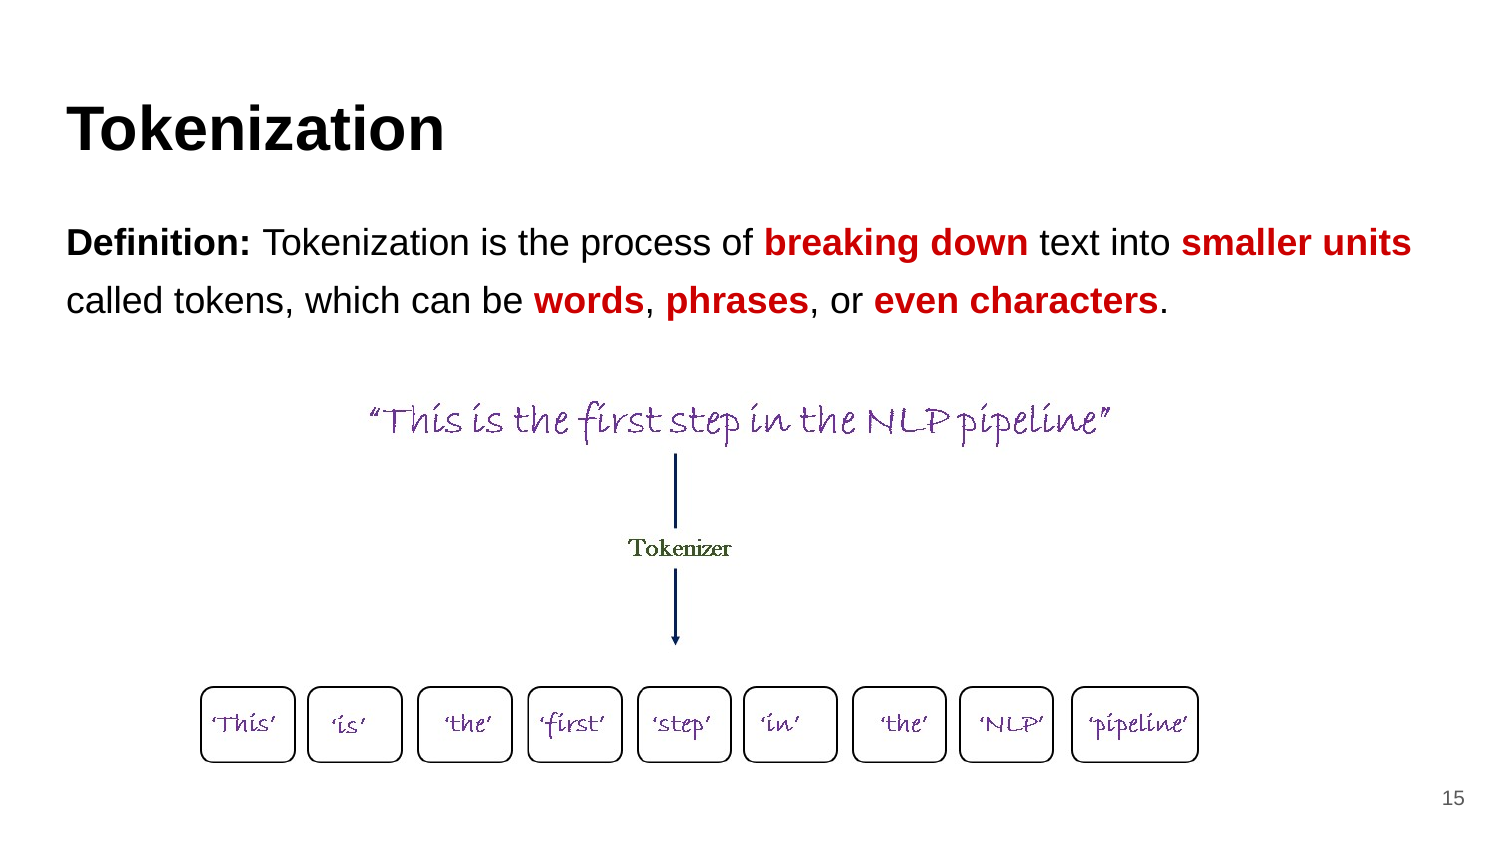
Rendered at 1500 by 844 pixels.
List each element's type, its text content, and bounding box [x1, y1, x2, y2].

list Definition: Tokenization is the process of breaking down text into smaller units called tokens, which can be words, phrases, or even characters. [51, 189, 1449, 750]
title Tokenization [51, 72, 1449, 167]
picture [183, 374, 1216, 797]
slide_number ‹#› [1389, 764, 1480, 830]
